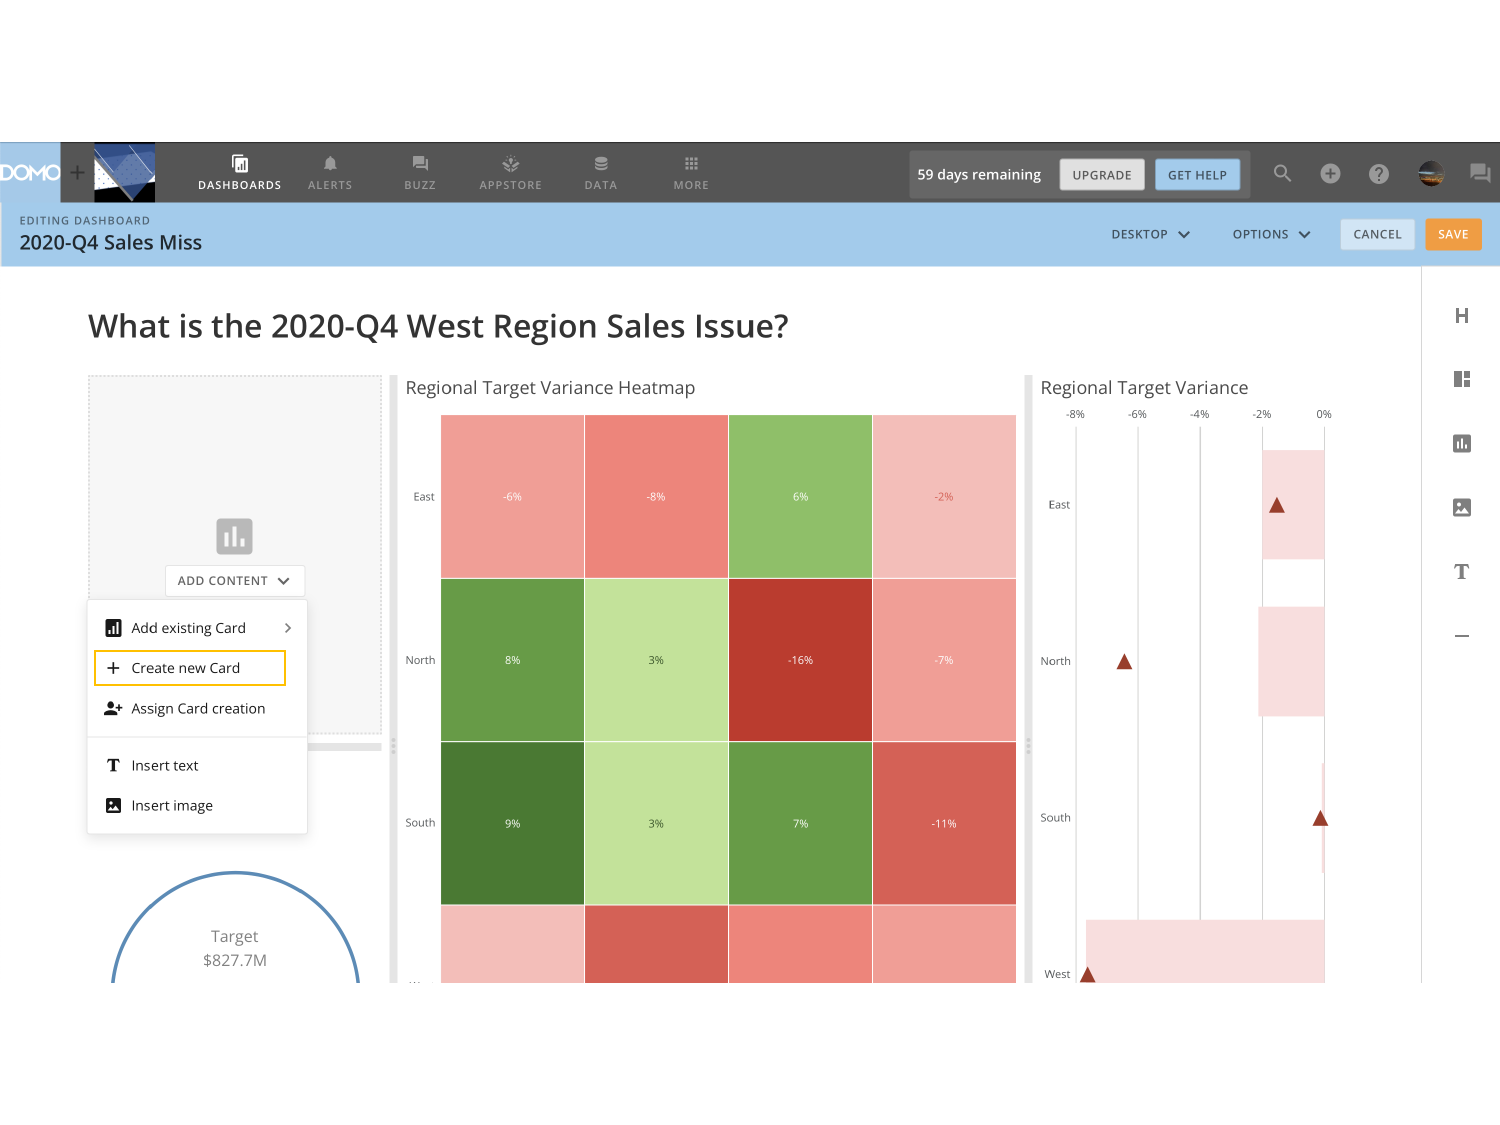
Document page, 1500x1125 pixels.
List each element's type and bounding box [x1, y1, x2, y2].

picture [0, 141, 1500, 983]
